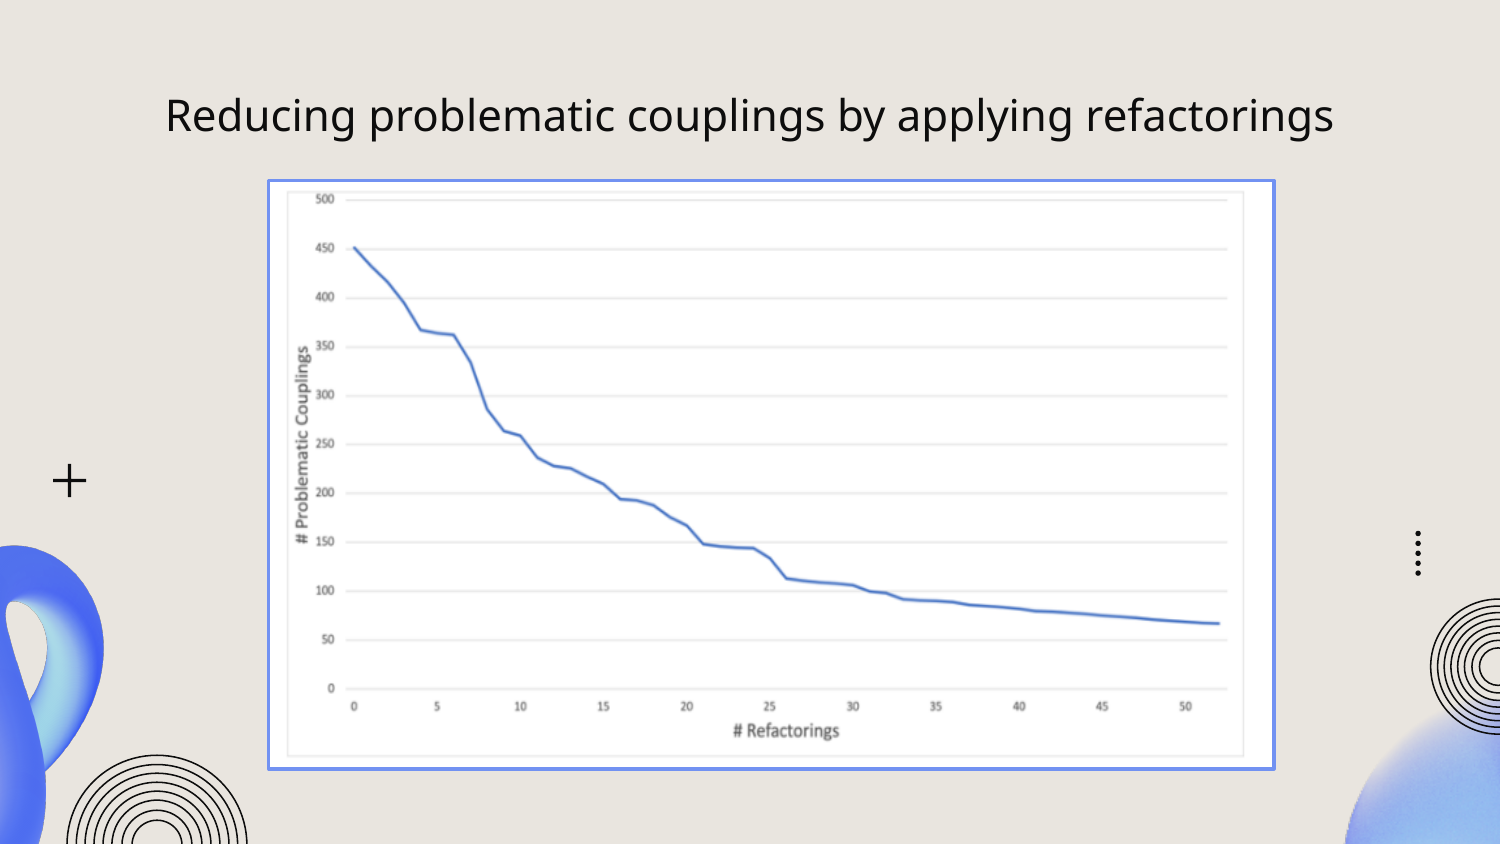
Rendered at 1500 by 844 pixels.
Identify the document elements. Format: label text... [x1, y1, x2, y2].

picture [95, 789, 132, 844]
picture [68, 760, 132, 844]
title Reducing problematic couplings by applying refactorings [116, 72, 1383, 182]
picture [104, 799, 132, 844]
picture [113, 810, 132, 844]
picture [269, 181, 1273, 768]
picture [123, 823, 132, 844]
picture [78, 770, 132, 844]
picture [86, 779, 132, 844]
picture [0, 515, 132, 844]
